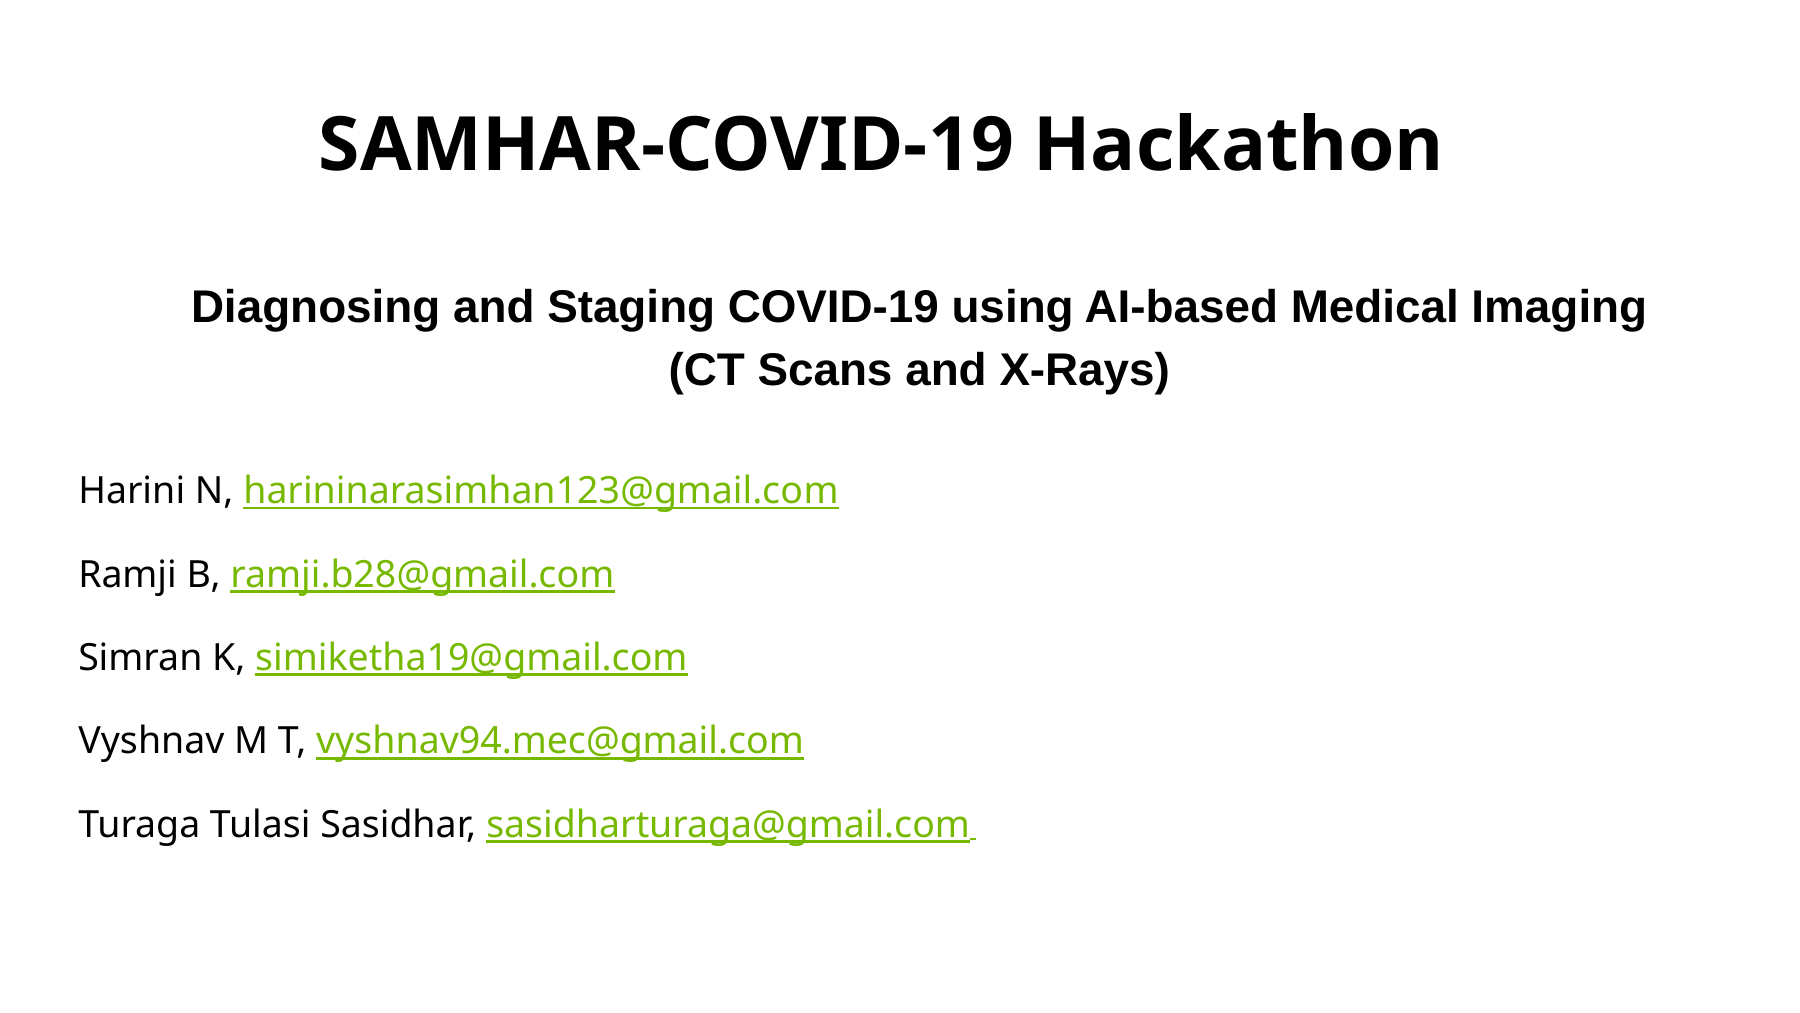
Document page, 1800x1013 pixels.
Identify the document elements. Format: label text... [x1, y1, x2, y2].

title SAMHAR-COVID-19 Hackathon [63, 97, 1700, 194]
subtitle Diagnosing and Staging COVID-19 using AI-based Medical Imaging (CT Scans and X-Rays) [139, 261, 1700, 394]
text_box Harini N, harininarasimhan123@gmail.com Ramji B, ramji.b28@gmail.com Simran K, simiketha19@gmail.com Vyshnav M T, vyshnav94.mec@gmail.com Turaga Tulasi Sasidhar, sasidharturaga@gmail.com [63, 459, 1566, 945]
